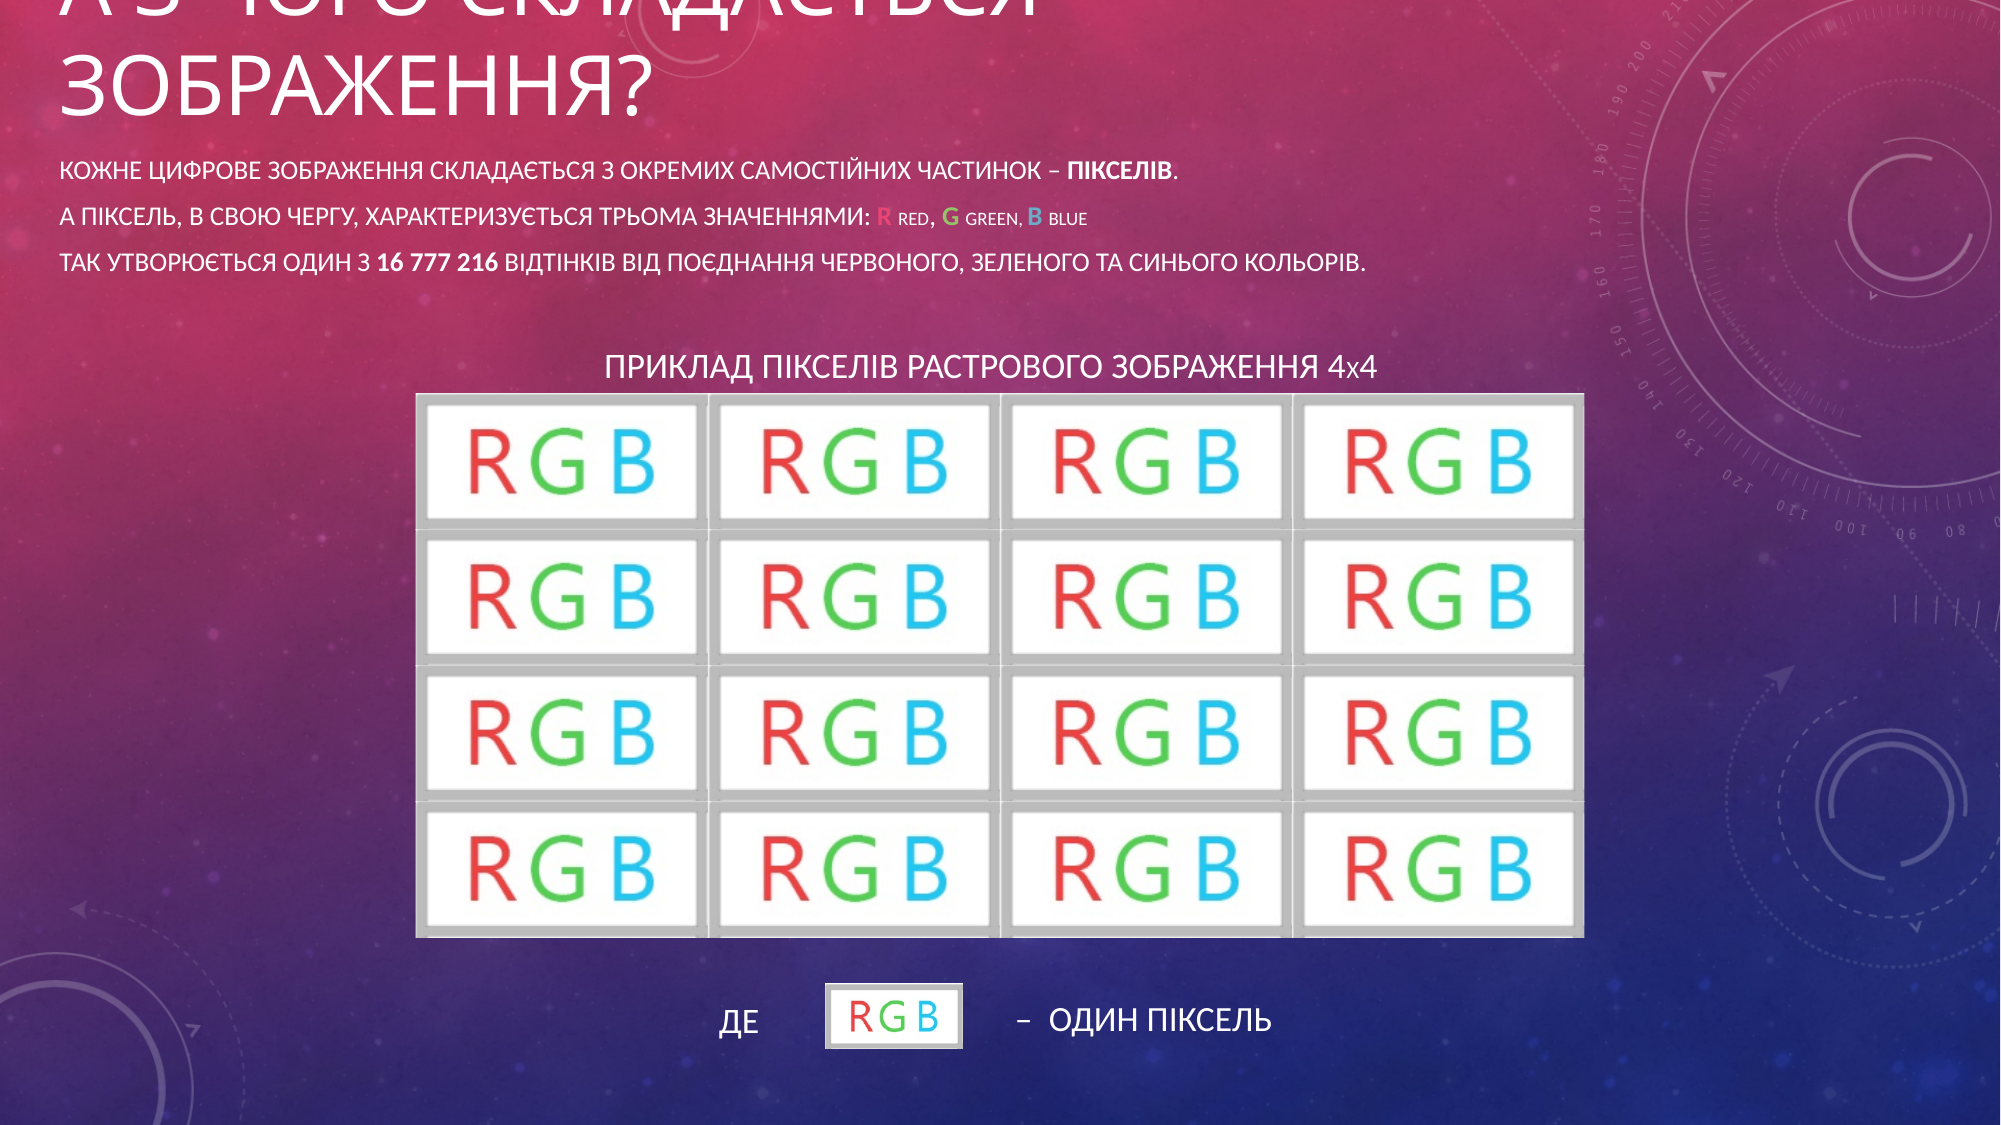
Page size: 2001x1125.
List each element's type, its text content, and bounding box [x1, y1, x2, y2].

picture [0, 0, 2001, 1125]
list Кожне цифрове зображення складається з окремих самостійних частинок – пікселів. А піксель, в свою чергу, характеризується трьома значеннями: R red, g green, b blue Так утворюється один з 16 777 216 відтінків від поєднання червоного, зеленого та синього кольорів. [44, 145, 1707, 287]
title А з чого складається зображення? [44, 23, 1452, 140]
text_box де [703, 989, 789, 1048]
text_box – Один піксель [999, 988, 1333, 1048]
text_box Приклад пікселів растрового зображення 4х4 [589, 335, 1523, 393]
